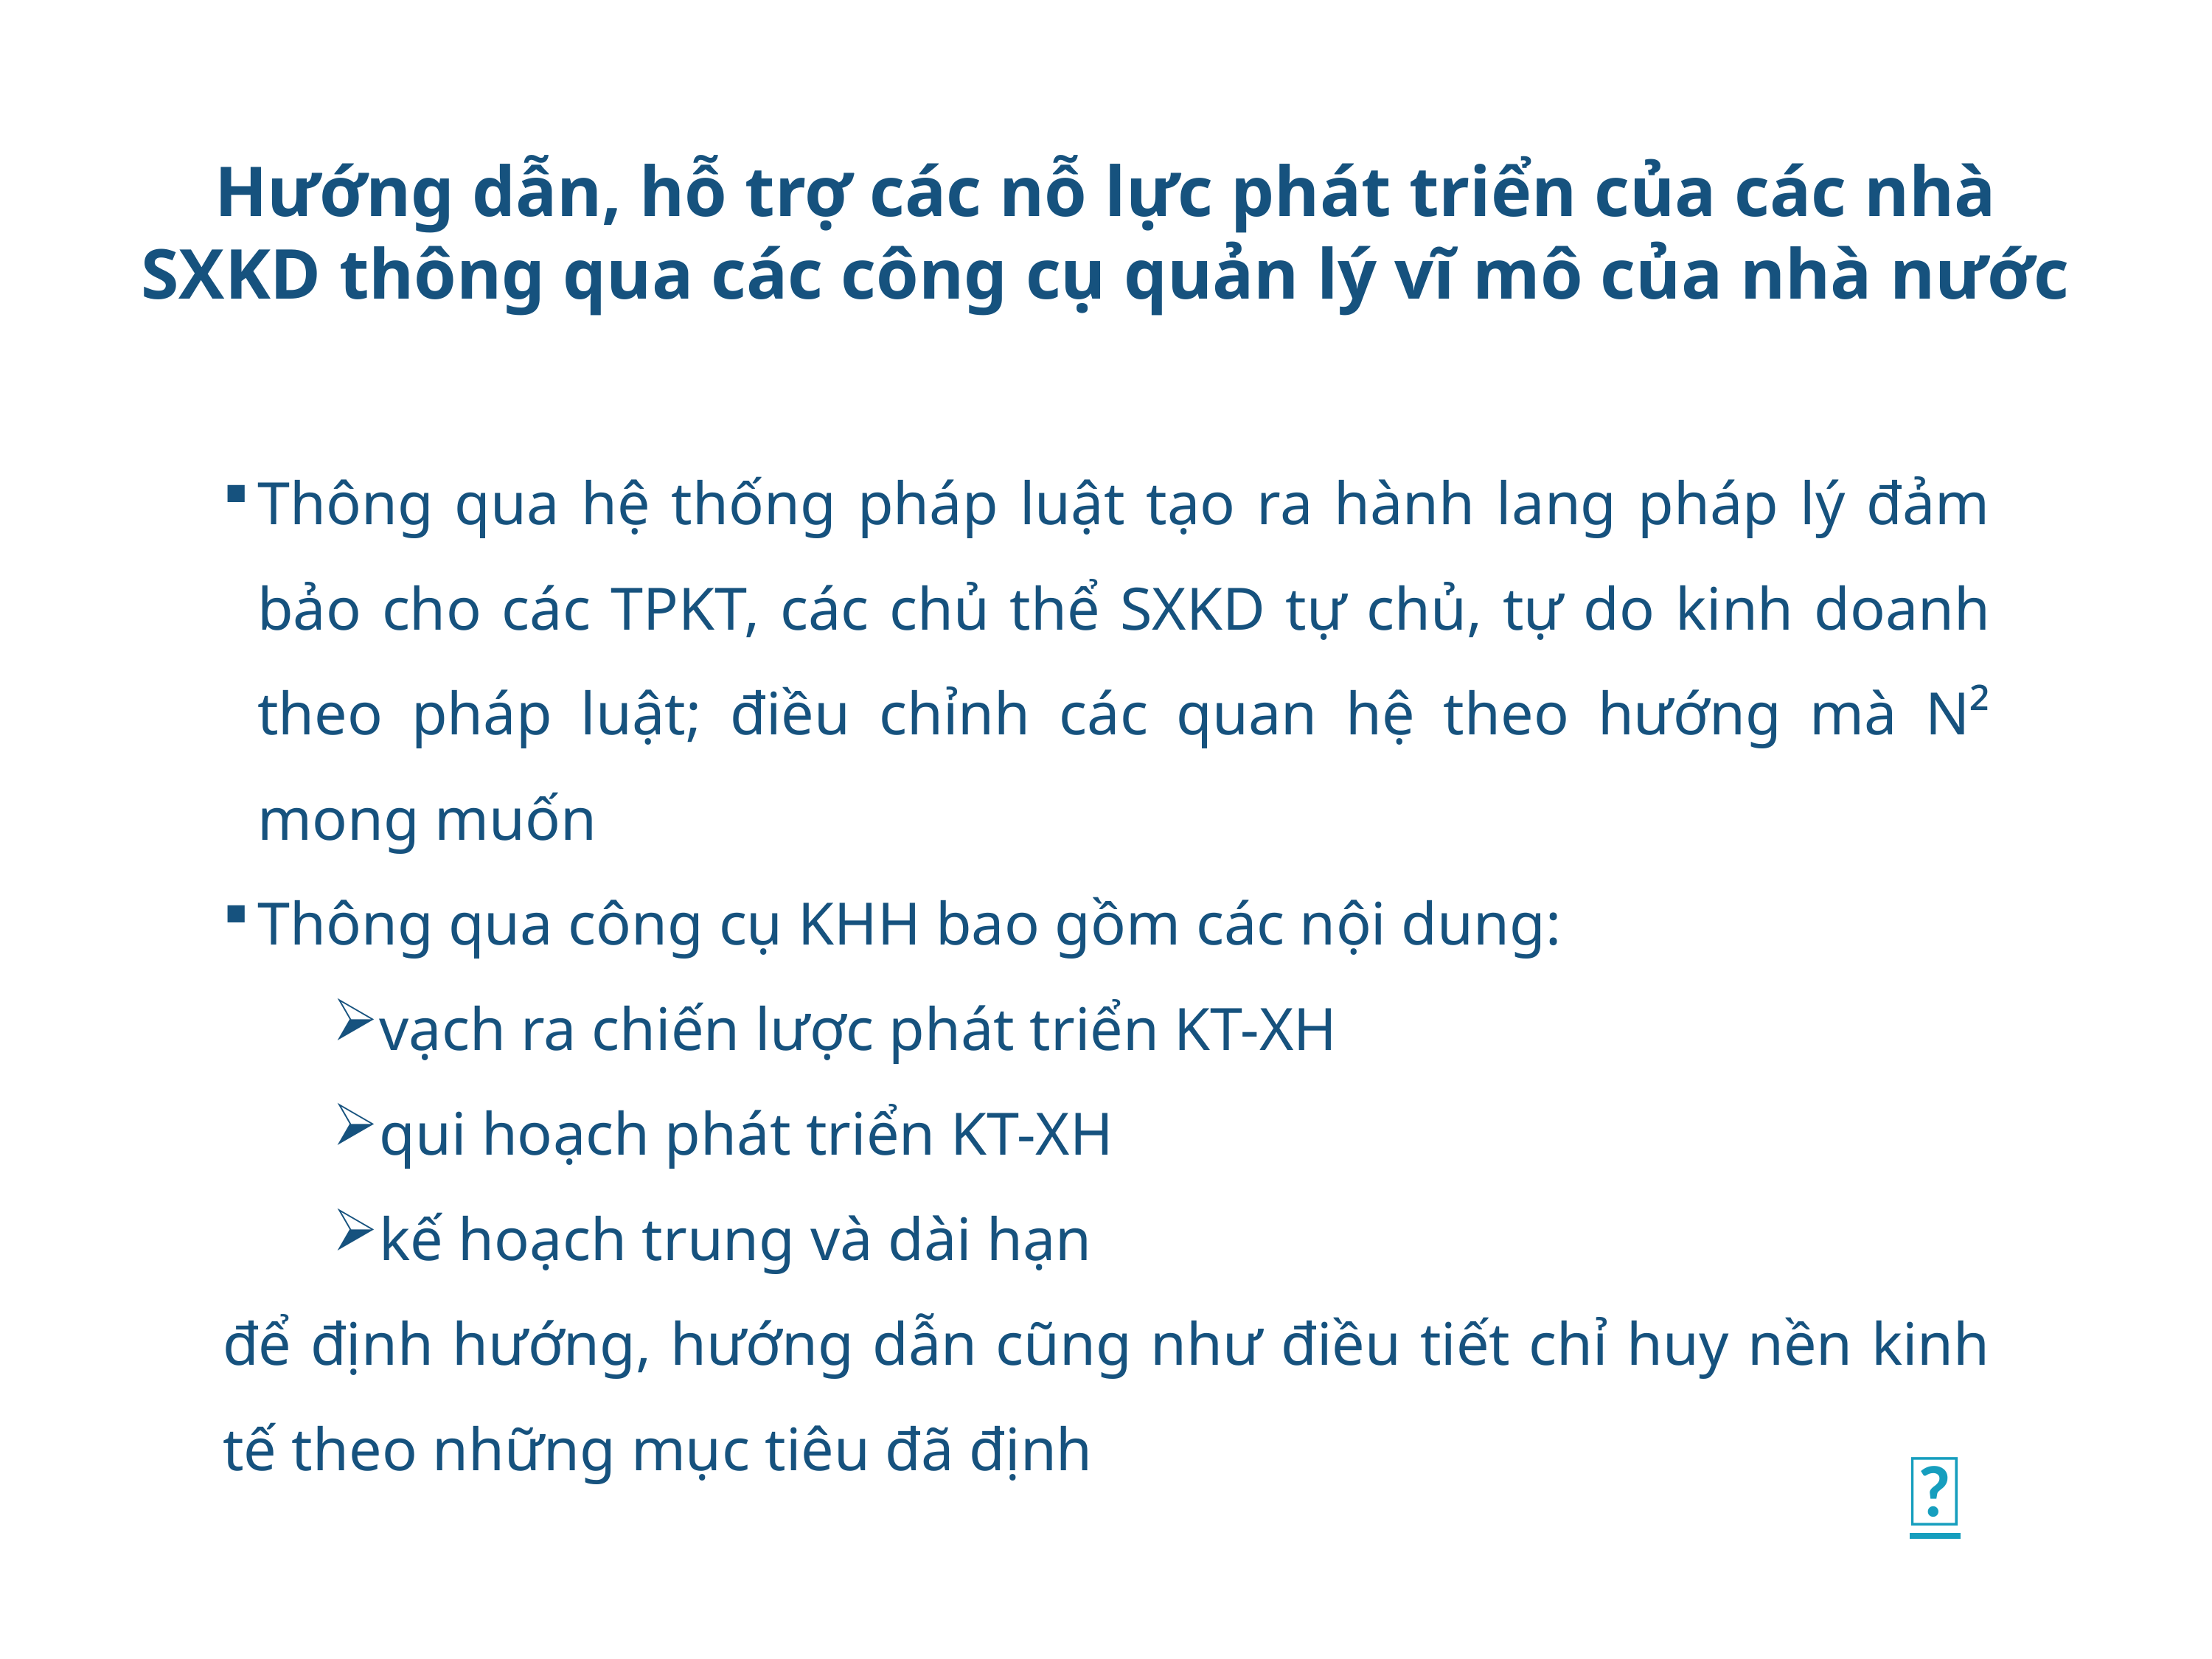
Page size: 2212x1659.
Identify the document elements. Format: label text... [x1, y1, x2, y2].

title Hướng dẫn, hỗ trợ các nỗ lực phát triển của các nhà SXKD thông qua các công cụ quản lý vĩ mô của nhà nước [111, 92, 2101, 369]
text_box Thông qua hệ thống pháp luật tạo ra hành lang pháp lý đảm bảo cho các TPKT, các chủ thể SXKD tự chủ, tự do kinh doanh theo pháp luật; điều chỉnh các quan hệ theo hướng mà N² mong muốn Thông qua công cụ KHH bao gồm các nội dung: vạch ra chiến lược phát triển KT-XH qui hoạch phát triển KT-XH kế hoạch trung và dài hạn để định hướng, hướng dẫn cũng như điều tiết chỉ huy nền kinh tế theo những mục tiêu đã định [212, 425, 2003, 1488]
text_box  [1898, 1419, 1972, 1552]
